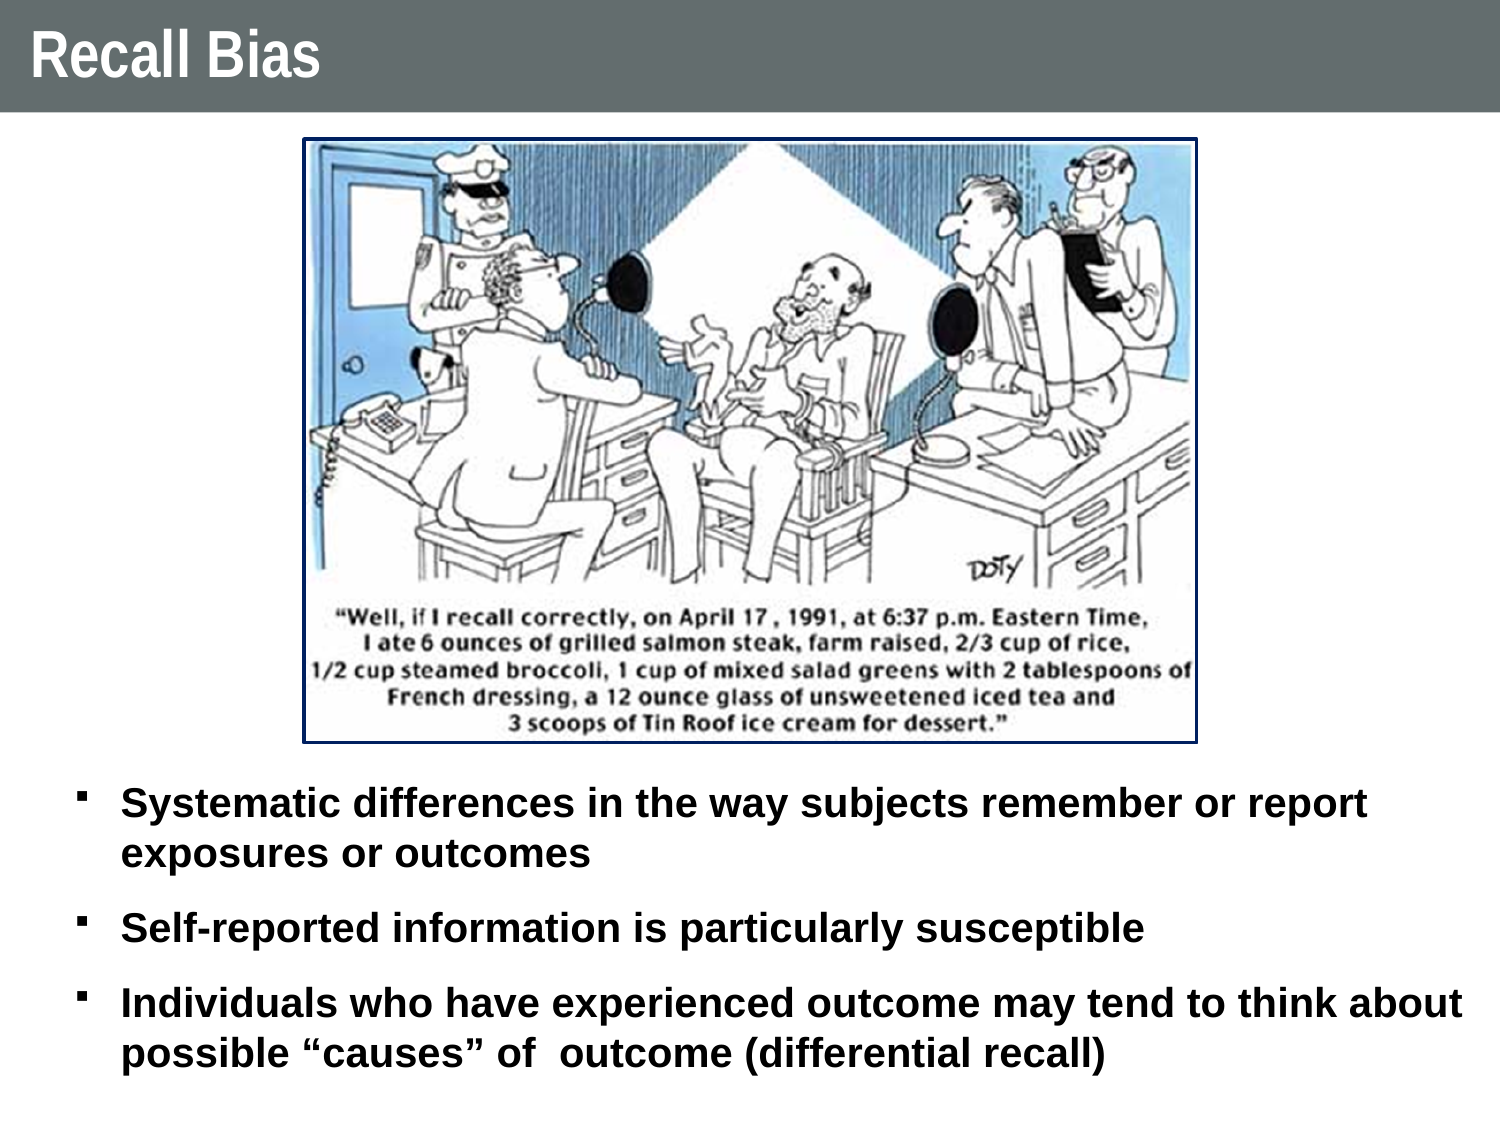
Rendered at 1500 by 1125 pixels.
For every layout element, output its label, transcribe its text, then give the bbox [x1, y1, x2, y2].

title Recall Bias [0, 0, 1500, 117]
list Systematic differences in the way subjects remember or report exposures or outcomes Self-reported information is particularly susceptible Individuals who have experienced outcome may tend to think about possible “causes” of outcome (differential recall) [59, 768, 1498, 900]
picture [302, 137, 1198, 744]
